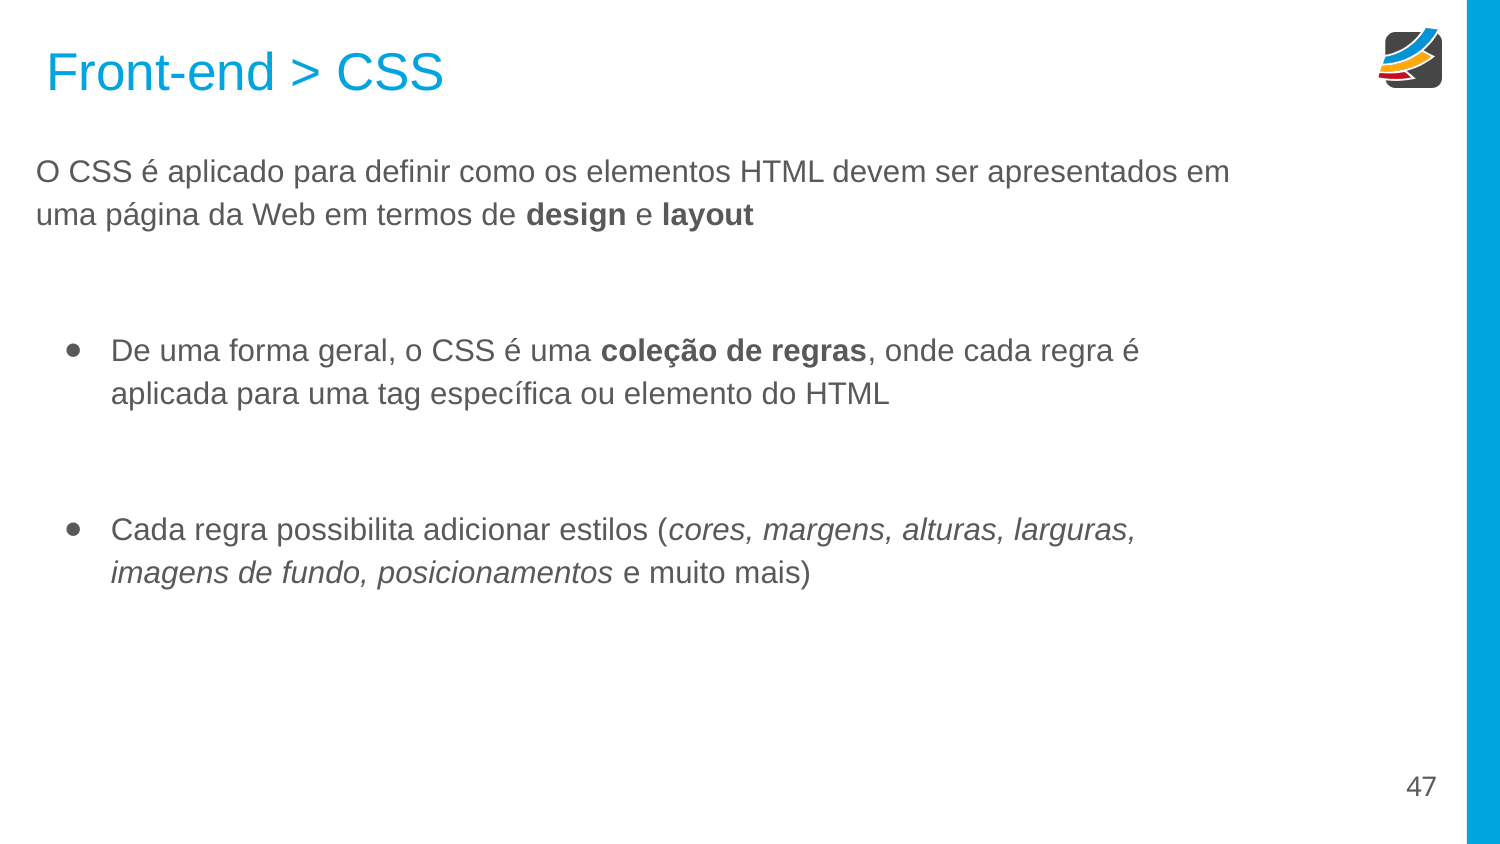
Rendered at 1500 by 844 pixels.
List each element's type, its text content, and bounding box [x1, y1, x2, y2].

slide_number ‹#› [1391, 754, 1482, 819]
picture [1429, 28, 1442, 88]
title Front-end > CSS [31, 22, 1429, 117]
list O CSS é aplicado para definir como os elementos HTML devem ser apresentados em uma página da Web em termos de design e layout De uma forma geral, o CSS é uma coleção de regras, onde cada regra é aplicada para uma tag específica ou elemento do HTML Cada regra possibilita adicionar estilos (cores, margens, alturas, larguras, imagens de fundo, posicionamentos e muito mais) [20, 130, 1276, 819]
